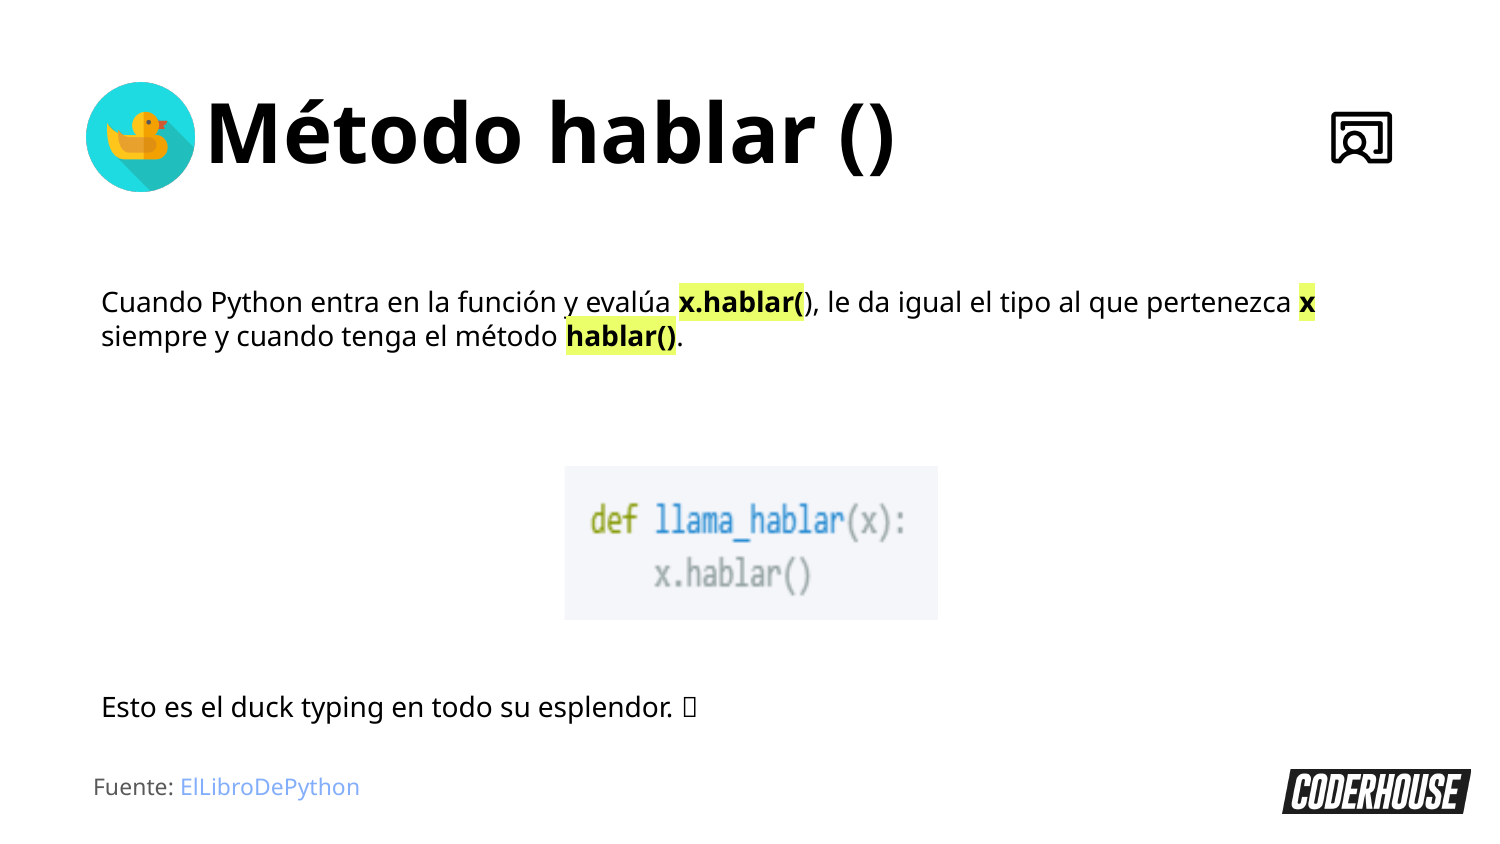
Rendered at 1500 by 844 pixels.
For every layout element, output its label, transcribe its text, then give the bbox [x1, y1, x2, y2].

text_box Método hablar () [190, 76, 972, 197]
picture [85, 82, 196, 192]
text_box Esto es el duck typing en todo su esplendor. 🤩 [86, 674, 1114, 738]
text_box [1300, 76, 1423, 199]
text_box Fuente: ElLibroDePython [78, 753, 571, 819]
picture [561, 466, 939, 621]
text_box Cuando Python entra en la función y evalúa x.hablar(), le da igual el tipo al que pertenezca x siempre y cuando tenga el método hablar(). [86, 269, 1380, 368]
picture [1281, 769, 1471, 814]
